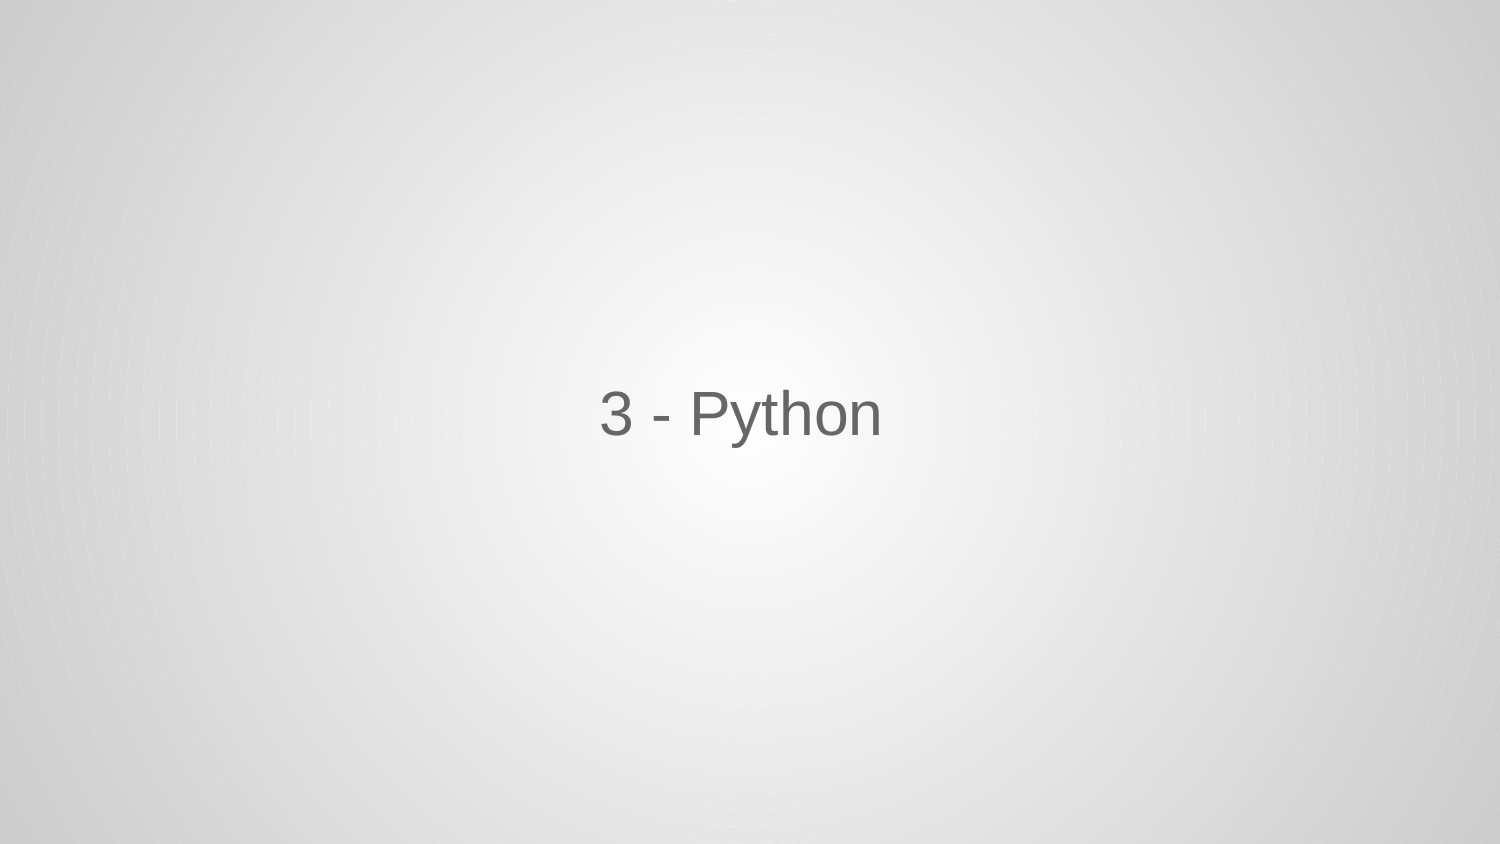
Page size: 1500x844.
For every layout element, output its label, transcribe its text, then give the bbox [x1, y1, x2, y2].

subtitle 3 - Python [112, 357, 1388, 487]
